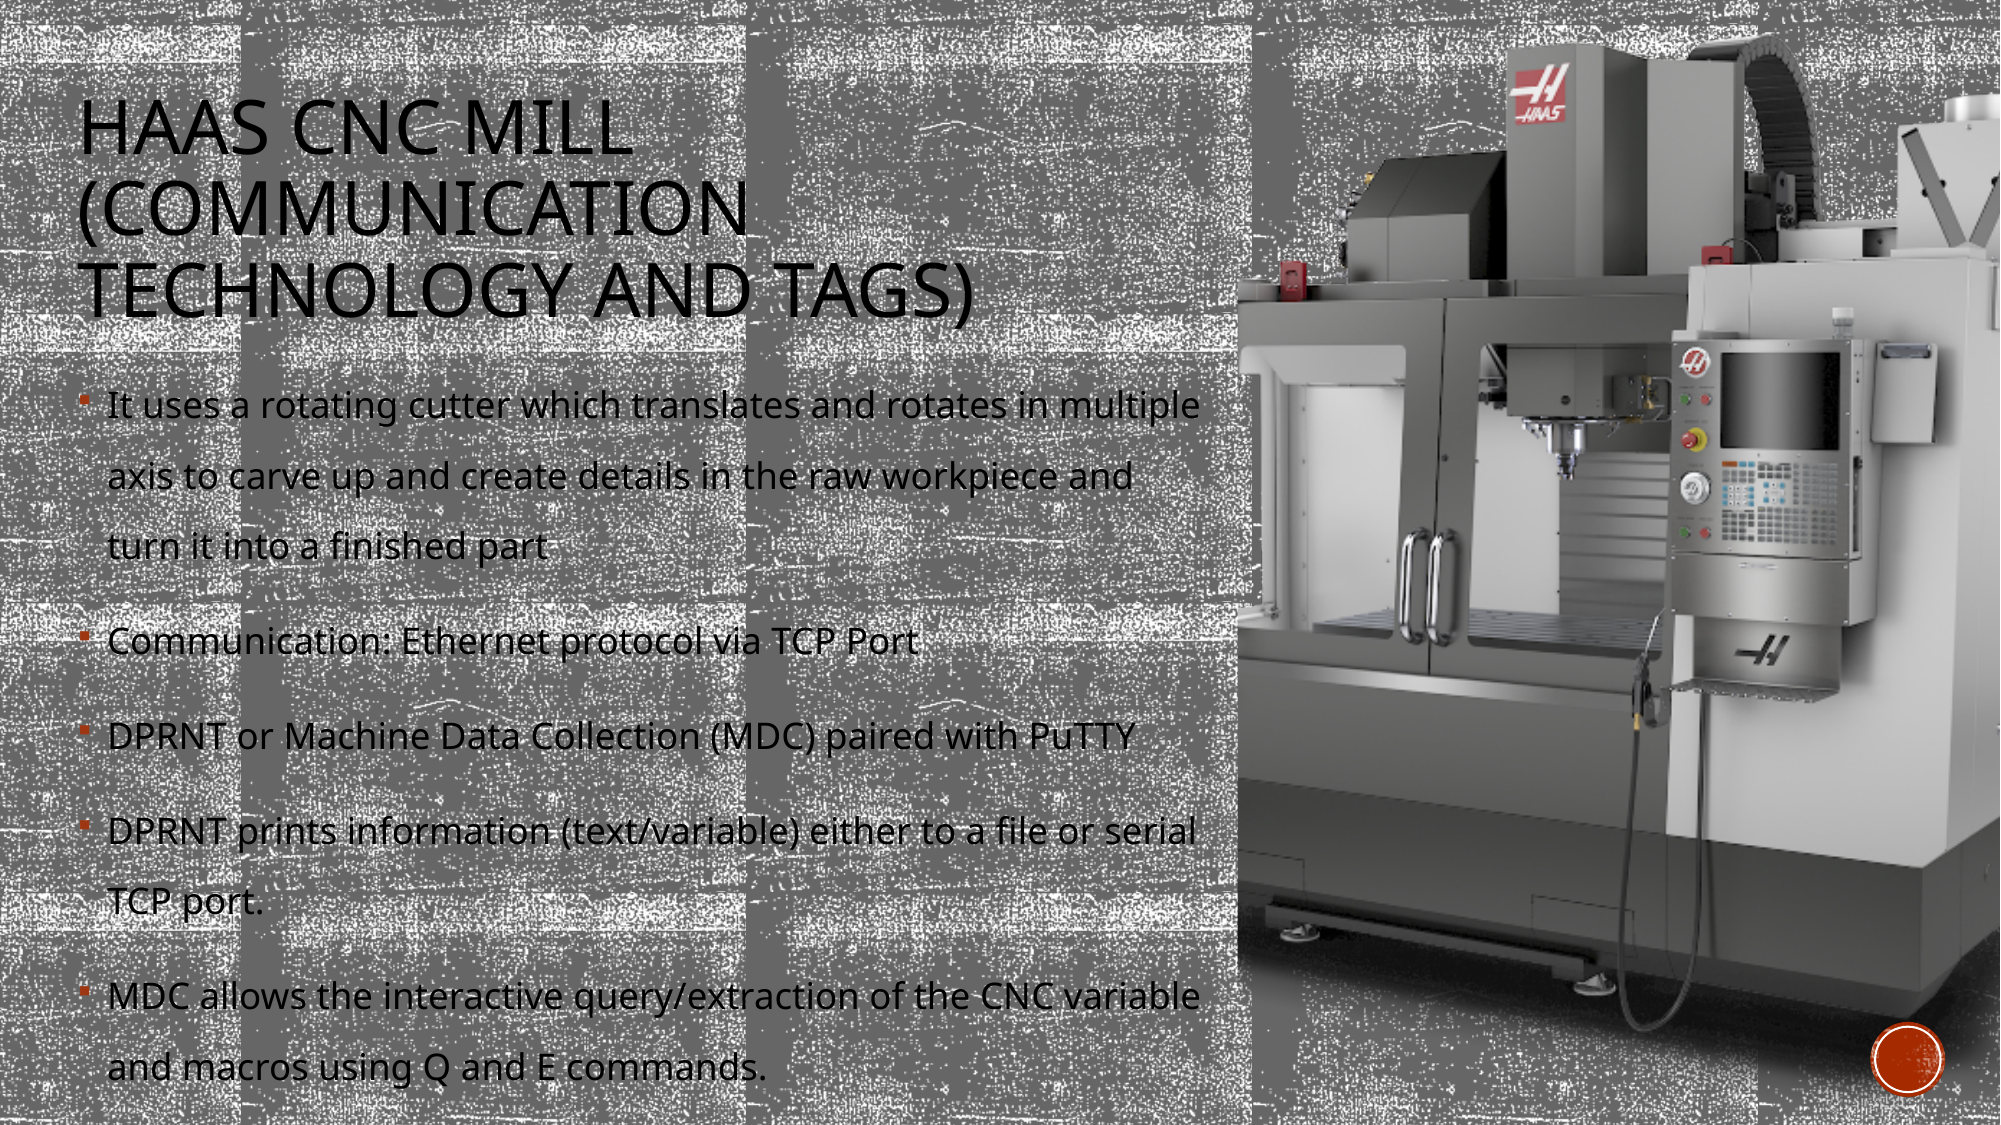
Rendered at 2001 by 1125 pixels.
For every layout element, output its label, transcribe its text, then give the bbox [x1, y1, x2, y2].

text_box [1873, 1025, 1943, 1095]
title Haas CNC Mill (Communication Technology and Tags) [62, 79, 1169, 344]
list It uses a rotating cutter which translates and rotates in multiple axis to carve up and create details in the raw workpiece and turn it into a finished part Communication: Ethernet protocol via TCP Port DPRNT or Machine Data Collection (MDC) paired with PuTTY DPRNT prints information (text/variable) either to a file or serial TCP port. MDC allows the interactive query/extraction of the CNC variable and macros using Q and E commands. [62, 348, 1233, 1097]
picture [1237, 0, 2000, 1125]
text_box [0, 0, 1237, 1125]
